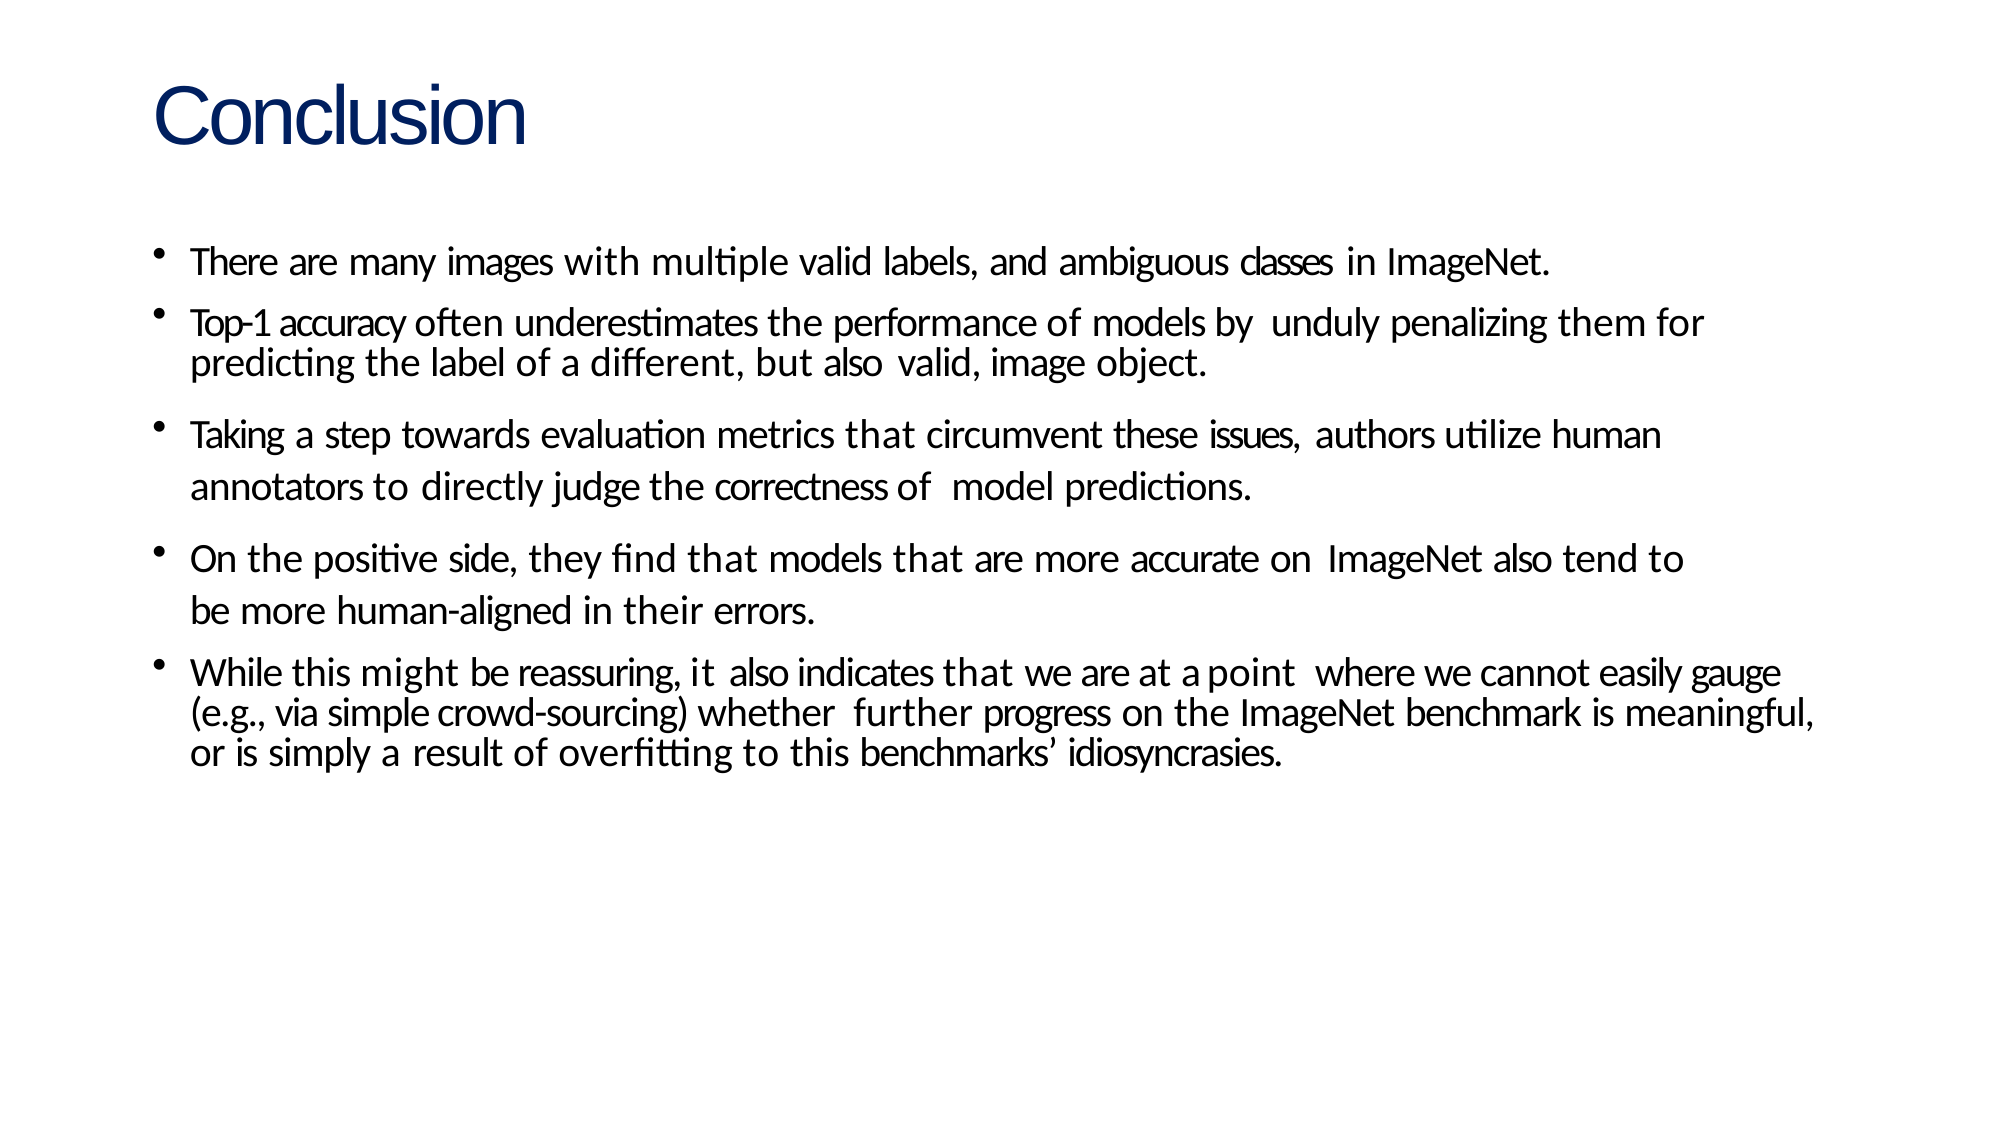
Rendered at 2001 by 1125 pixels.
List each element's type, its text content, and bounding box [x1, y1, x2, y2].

title Conclusion [150, 59, 571, 228]
text_box There are many images with multiple valid labels, and ambiguous classes in ImageNet. Top-1 accuracy often underestimates the performance of models by unduly penalizing them for predicting the label of a different, but also valid, image object. Taking a step towards evaluation metrics that circumvent these issues, authors utilize human annotators to directly judge the correctness of model predictions. On the positive side, they find that models that are more accurate on ImageNet also tend to be more human-aligned in their errors. While this might be reassuring, it also indicates that we are at a point where we cannot easily gauge (e.g., via simple crowd-sourcing) whether further progress on the ImageNet benchmark is meaningful, or is simply a result of overfitting to this benchmarks’ idiosyncrasies. [150, 228, 1828, 775]
